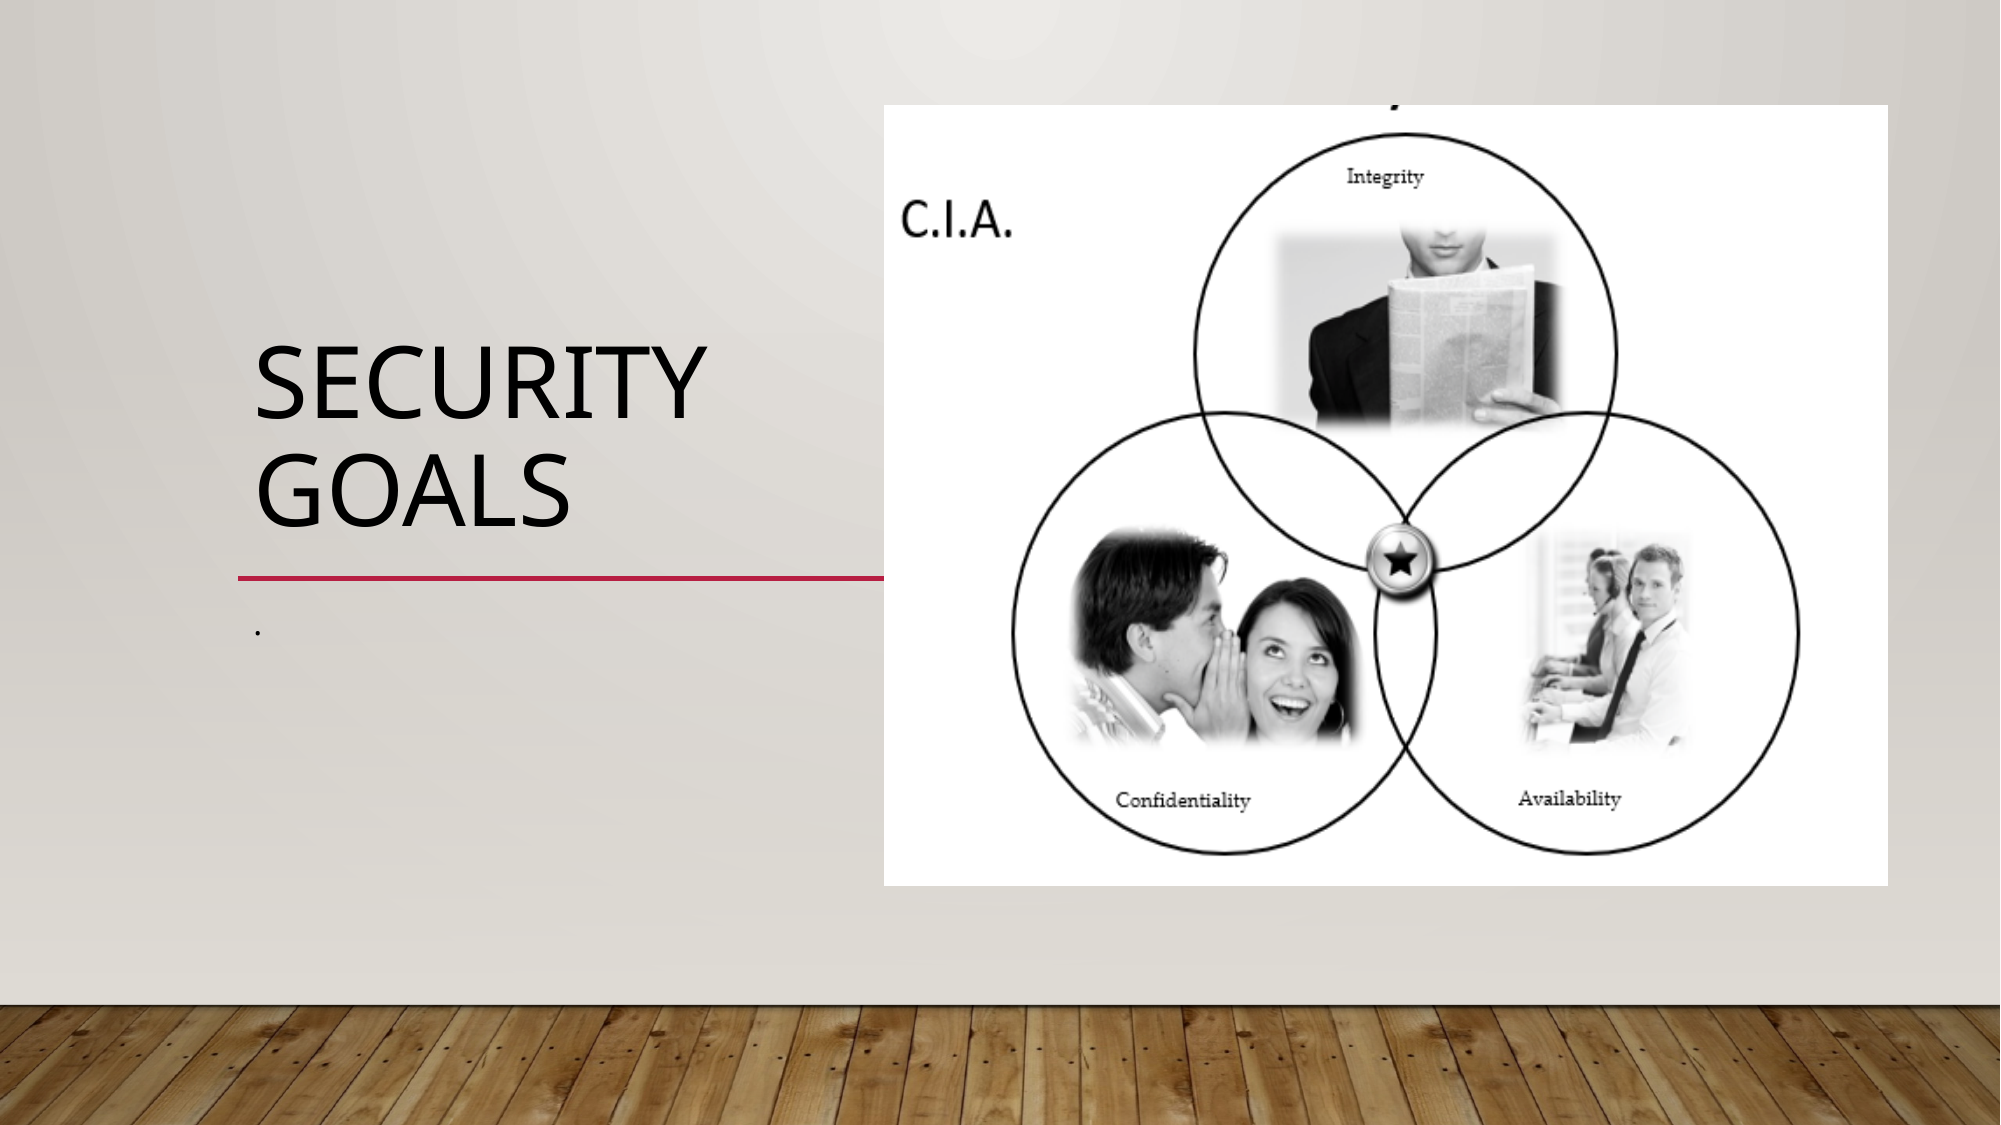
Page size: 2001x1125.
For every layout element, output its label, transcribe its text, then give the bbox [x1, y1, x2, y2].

picture [0, 1006, 2000, 1125]
list . [238, 581, 883, 844]
picture [883, 104, 1888, 886]
title Security Goals [238, 157, 883, 549]
text_box [0, 0, 2000, 330]
text_box [0, 330, 2000, 1004]
